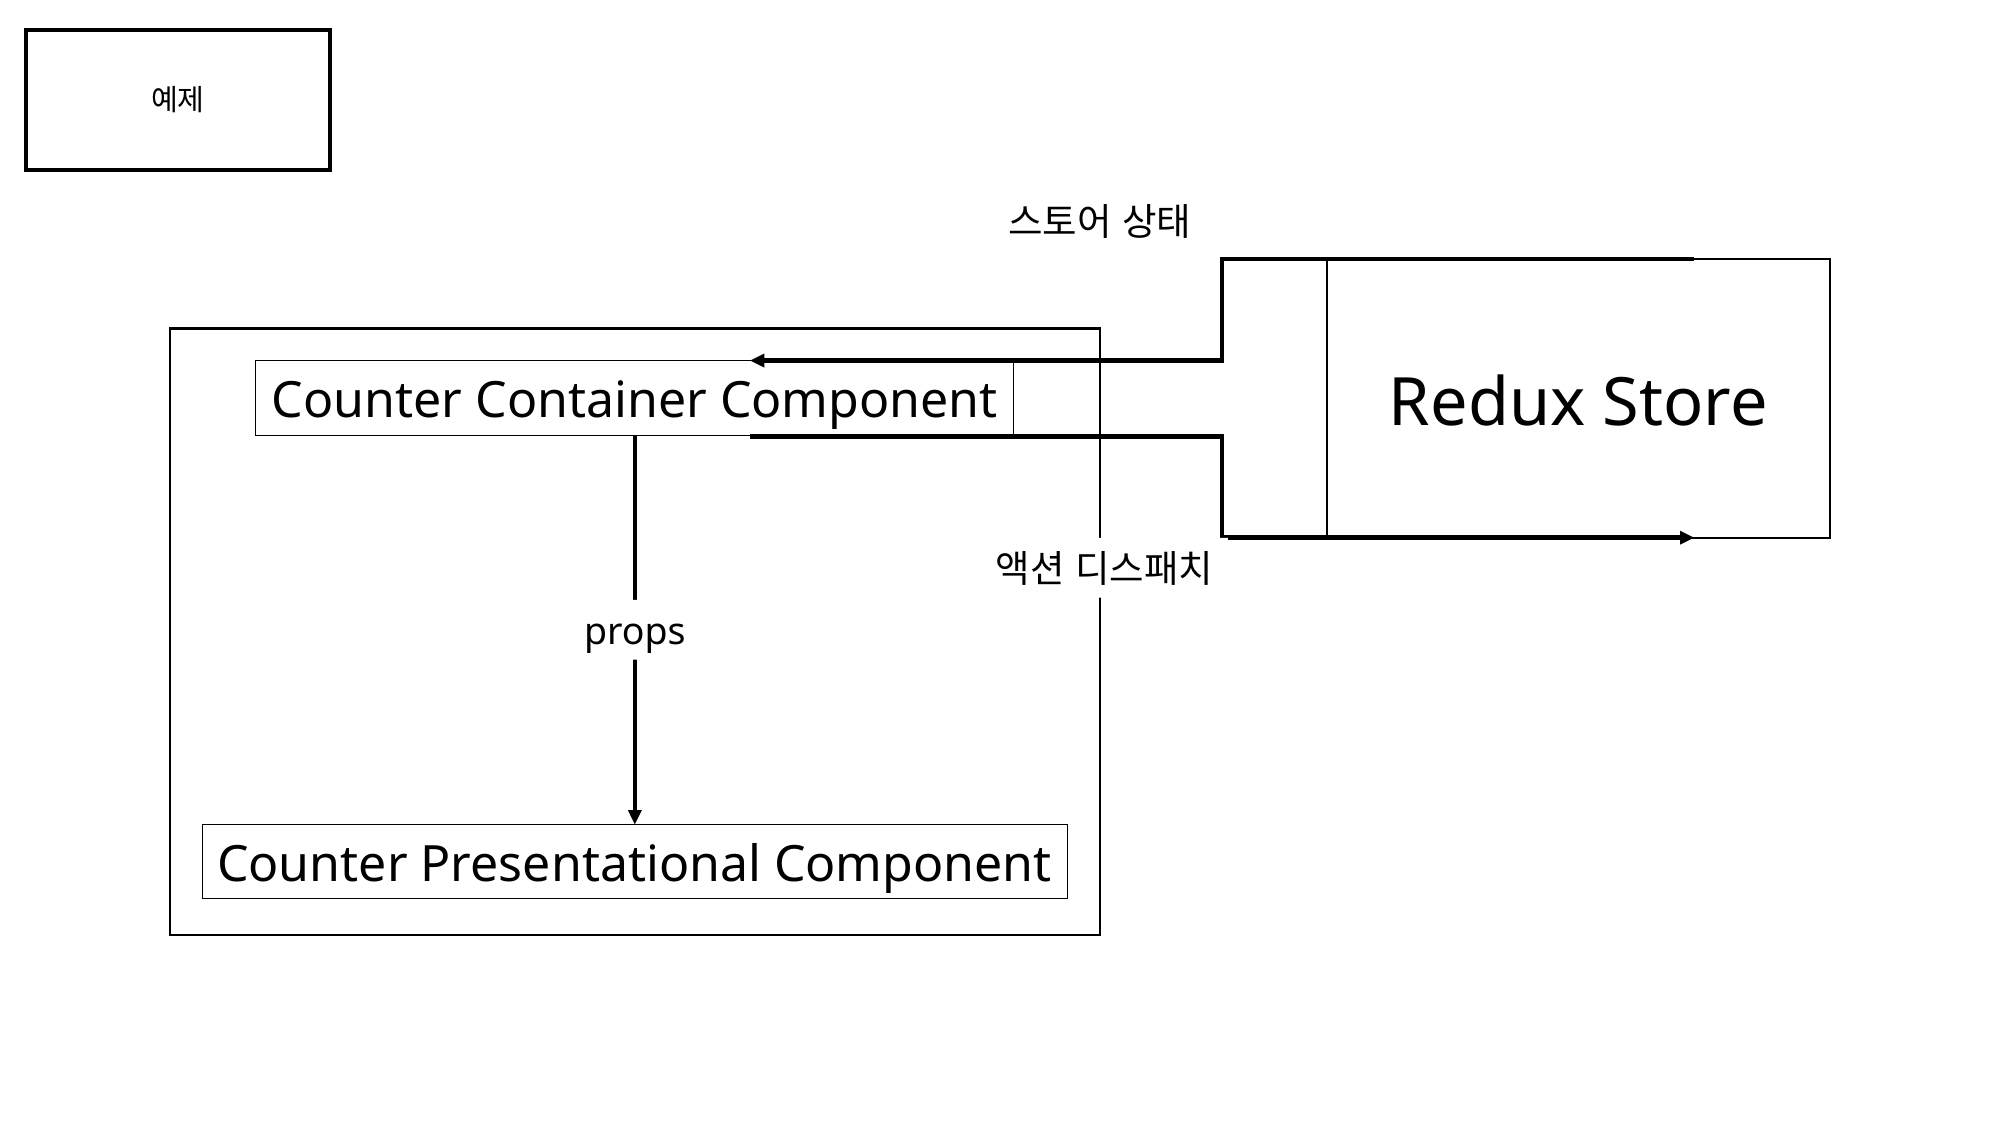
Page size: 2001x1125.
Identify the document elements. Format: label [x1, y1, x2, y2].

text_box [26, 29, 330, 171]
text_box [169, 190, 1831, 935]
